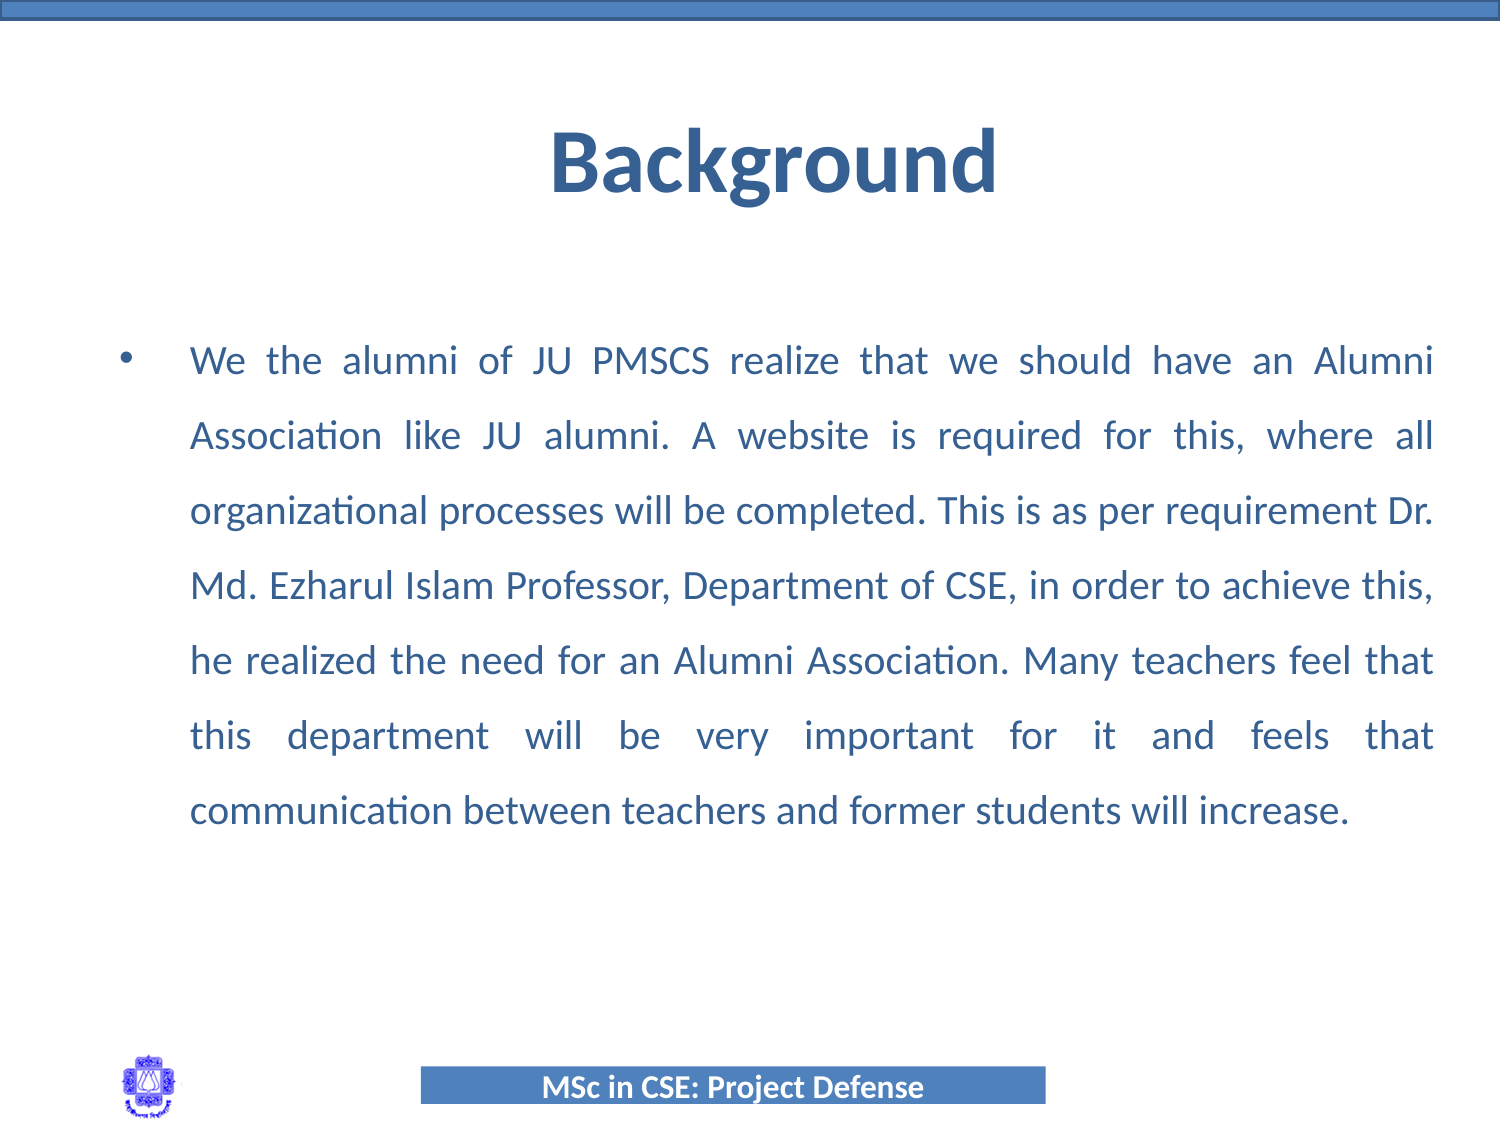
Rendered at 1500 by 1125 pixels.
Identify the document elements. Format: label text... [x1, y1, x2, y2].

text_box We the alumni of JU PMSCS realize that we should have an Alumni Association like JU alumni. A website is required for this, where all organizational processes will be completed. This is as per requirement Dr. Md. Ezharul Islam Professor, Department of CSE, in order to achieve this, he realized the need for an Alumni Association. Many teachers feel that this department will be very important for it and feels that communication between teachers and former students will increase. [99, 299, 1450, 950]
picture [111, 1049, 188, 1125]
text_box Background [99, 62, 1450, 250]
